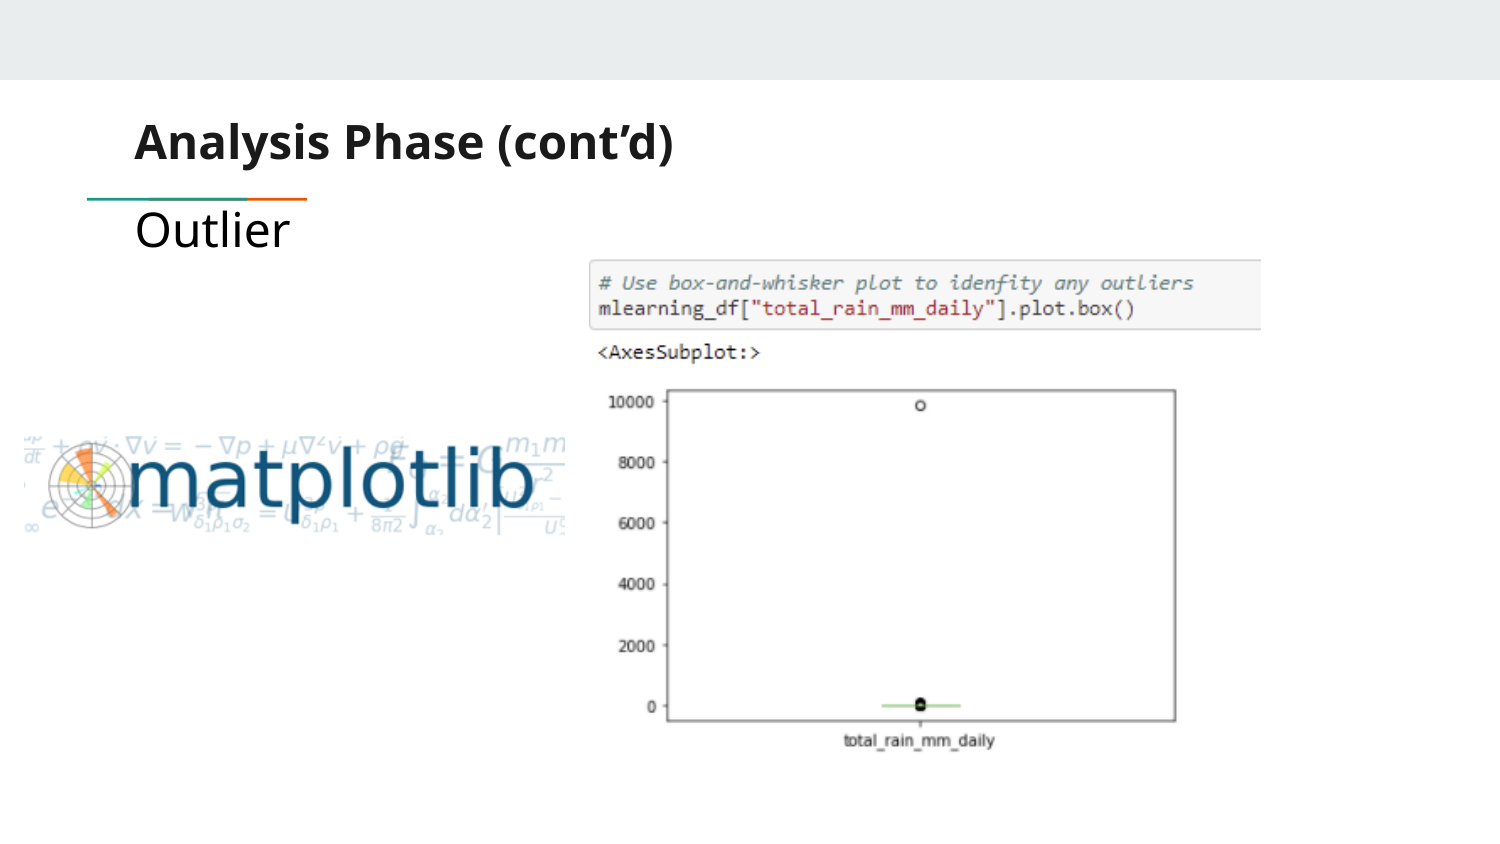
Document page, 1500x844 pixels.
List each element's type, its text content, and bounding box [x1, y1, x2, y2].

text_box Outlier [119, 184, 648, 273]
title Analysis Phase (cont’d) [119, 96, 1381, 185]
picture [24, 297, 566, 677]
picture [589, 258, 1261, 767]
